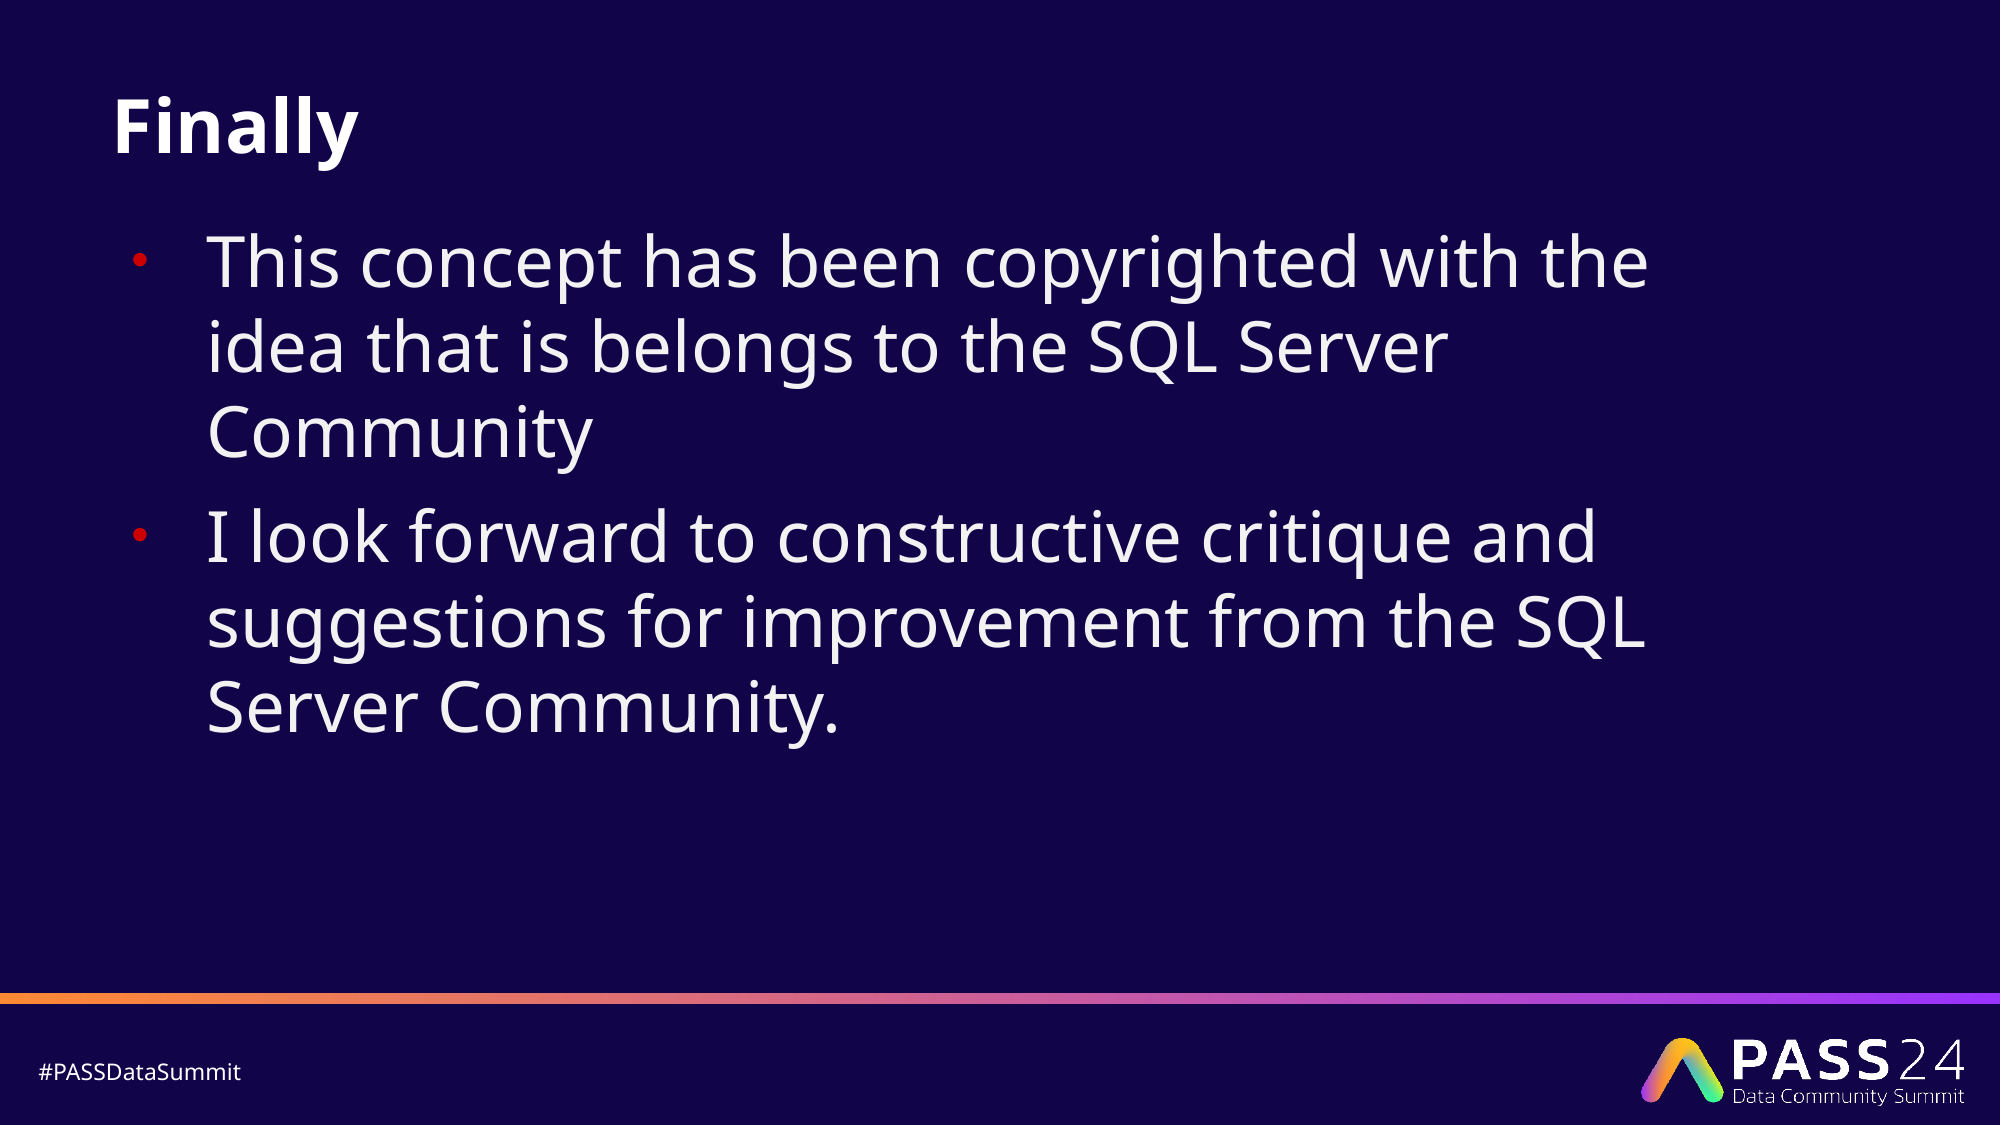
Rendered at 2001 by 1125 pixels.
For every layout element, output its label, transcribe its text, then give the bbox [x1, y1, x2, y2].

title Finally [96, 80, 1642, 209]
list This concept has been copyrighted with the idea that is belongs to the SQL Server Community I look forward to constructive critique and suggestions for improvement from the SQL Server Community. [96, 209, 1822, 966]
picture [1639, 1036, 1966, 1108]
